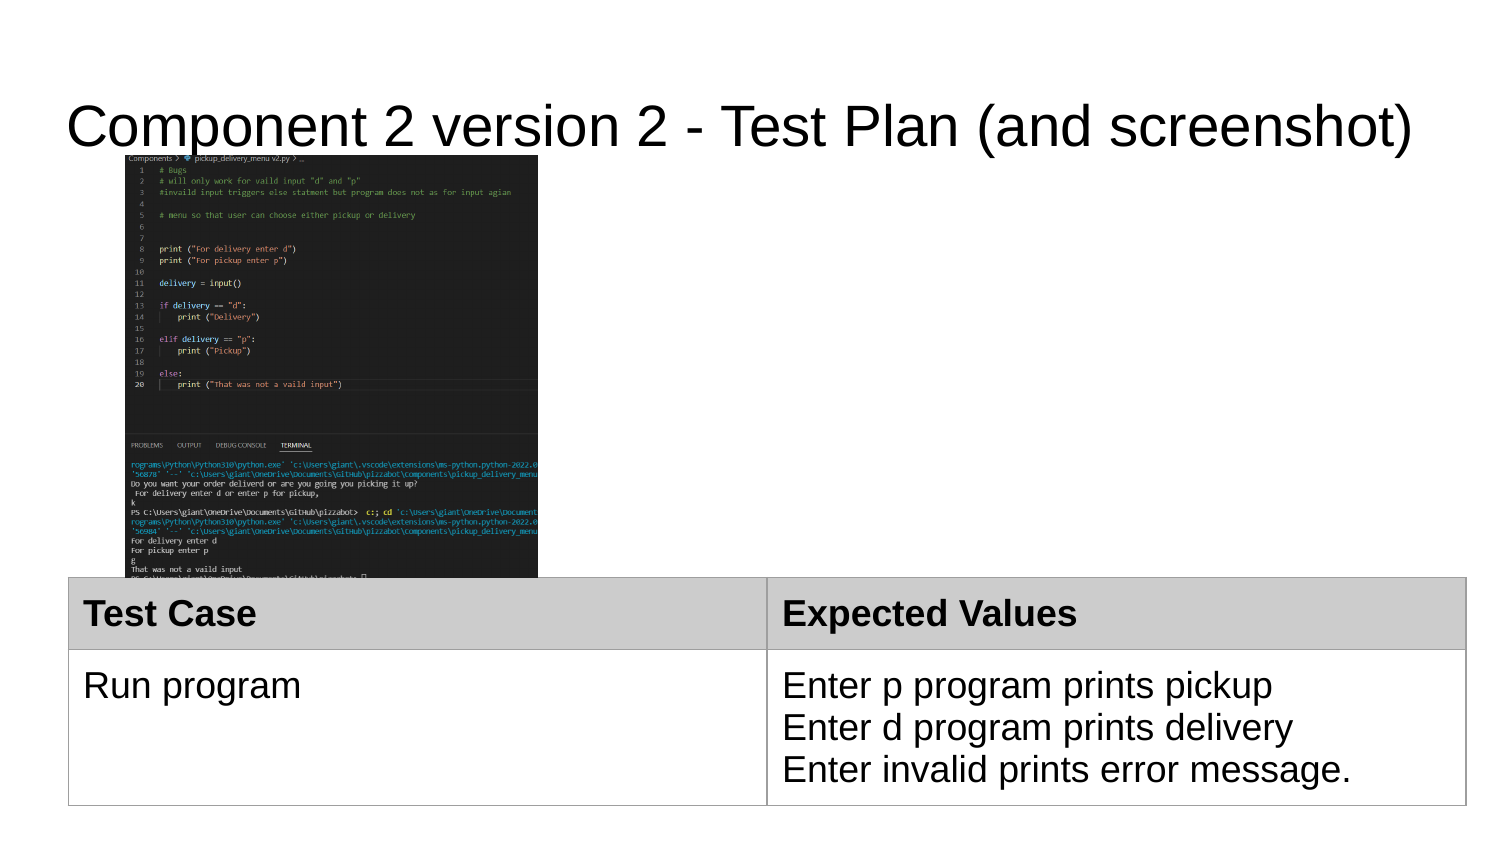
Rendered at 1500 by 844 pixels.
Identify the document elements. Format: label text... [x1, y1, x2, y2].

title Component 2 version 2 - Test Plan (and screenshot) [51, 72, 1449, 167]
table_cell Enter p program prints pickup Enter d program prints delivery Enter invalid prints error message. [768, 650, 1465, 805]
table_cell Run program [69, 650, 766, 805]
table_header Test Case [69, 578, 766, 649]
picture [125, 155, 539, 578]
table_header Expected Values [768, 578, 1465, 649]
